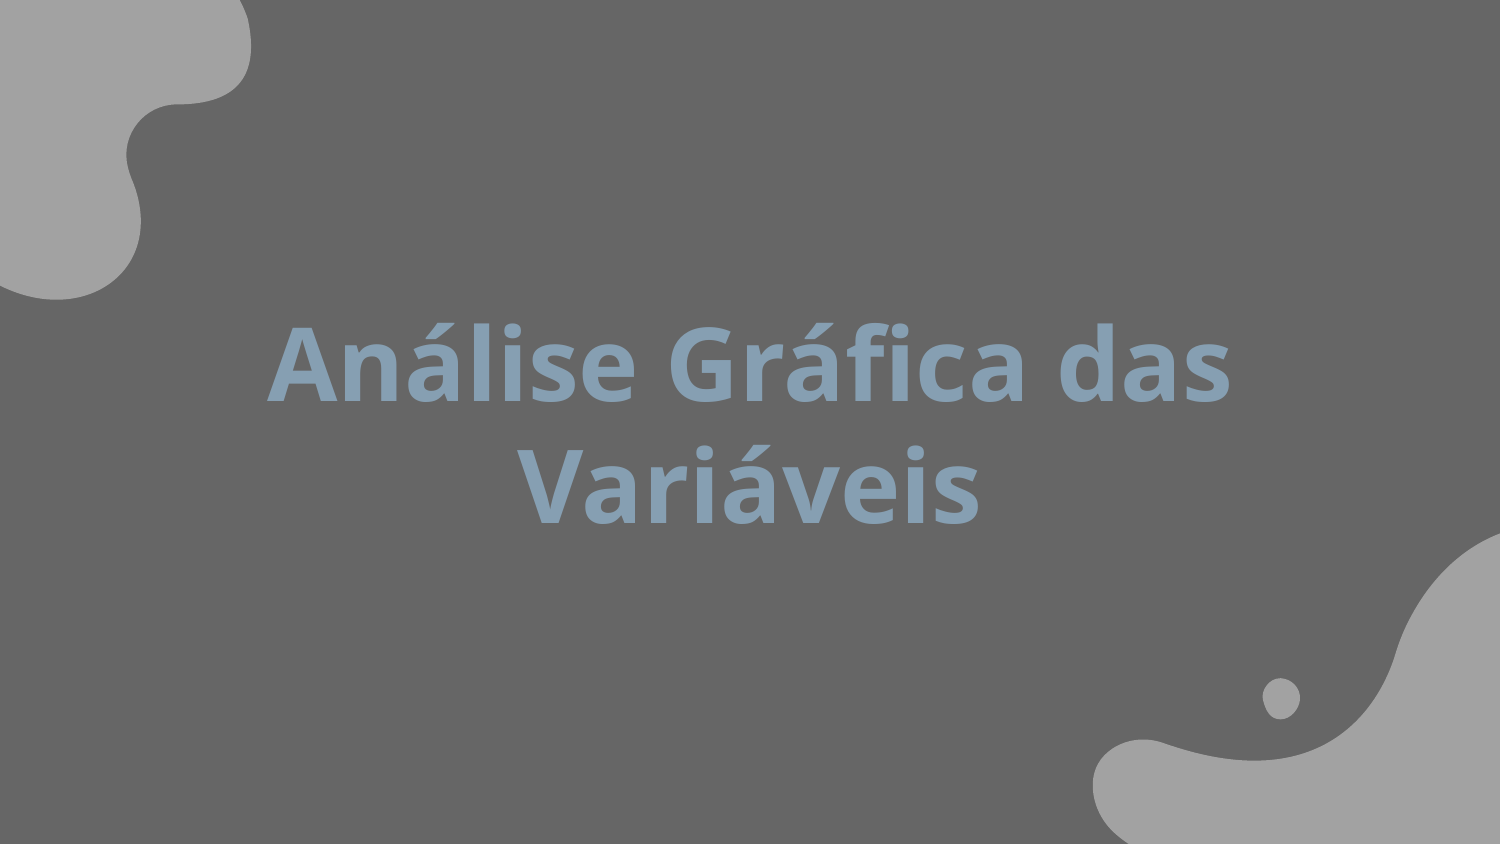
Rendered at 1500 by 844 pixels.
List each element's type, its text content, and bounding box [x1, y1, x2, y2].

title Análise Gráfica das Variáveis [132, 274, 1368, 570]
